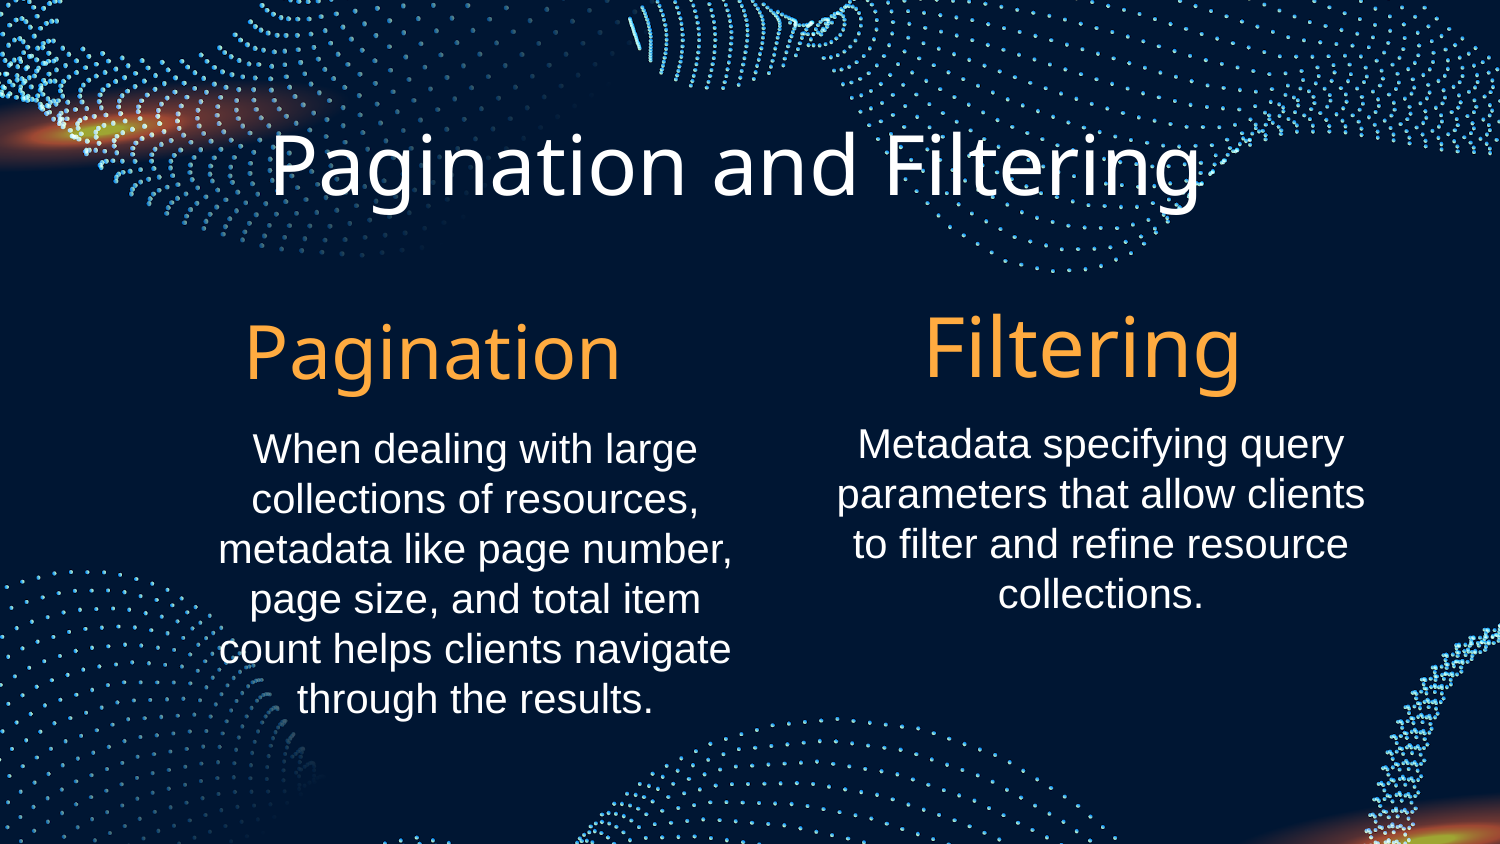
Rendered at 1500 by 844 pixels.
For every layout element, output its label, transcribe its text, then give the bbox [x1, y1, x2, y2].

title Pagination and Filtering [153, 72, 1320, 228]
text_box When dealing with large collections of resources, metadata like page number, page size, and total item count helps clients navigate through the results. [201, 414, 750, 730]
text_box Metadata specifying query parameters that allow clients to filter and refine resource collections. [801, 409, 1402, 624]
picture [0, 0, 1500, 844]
title Filtering [787, 290, 1402, 410]
title Pagination [171, 290, 713, 410]
